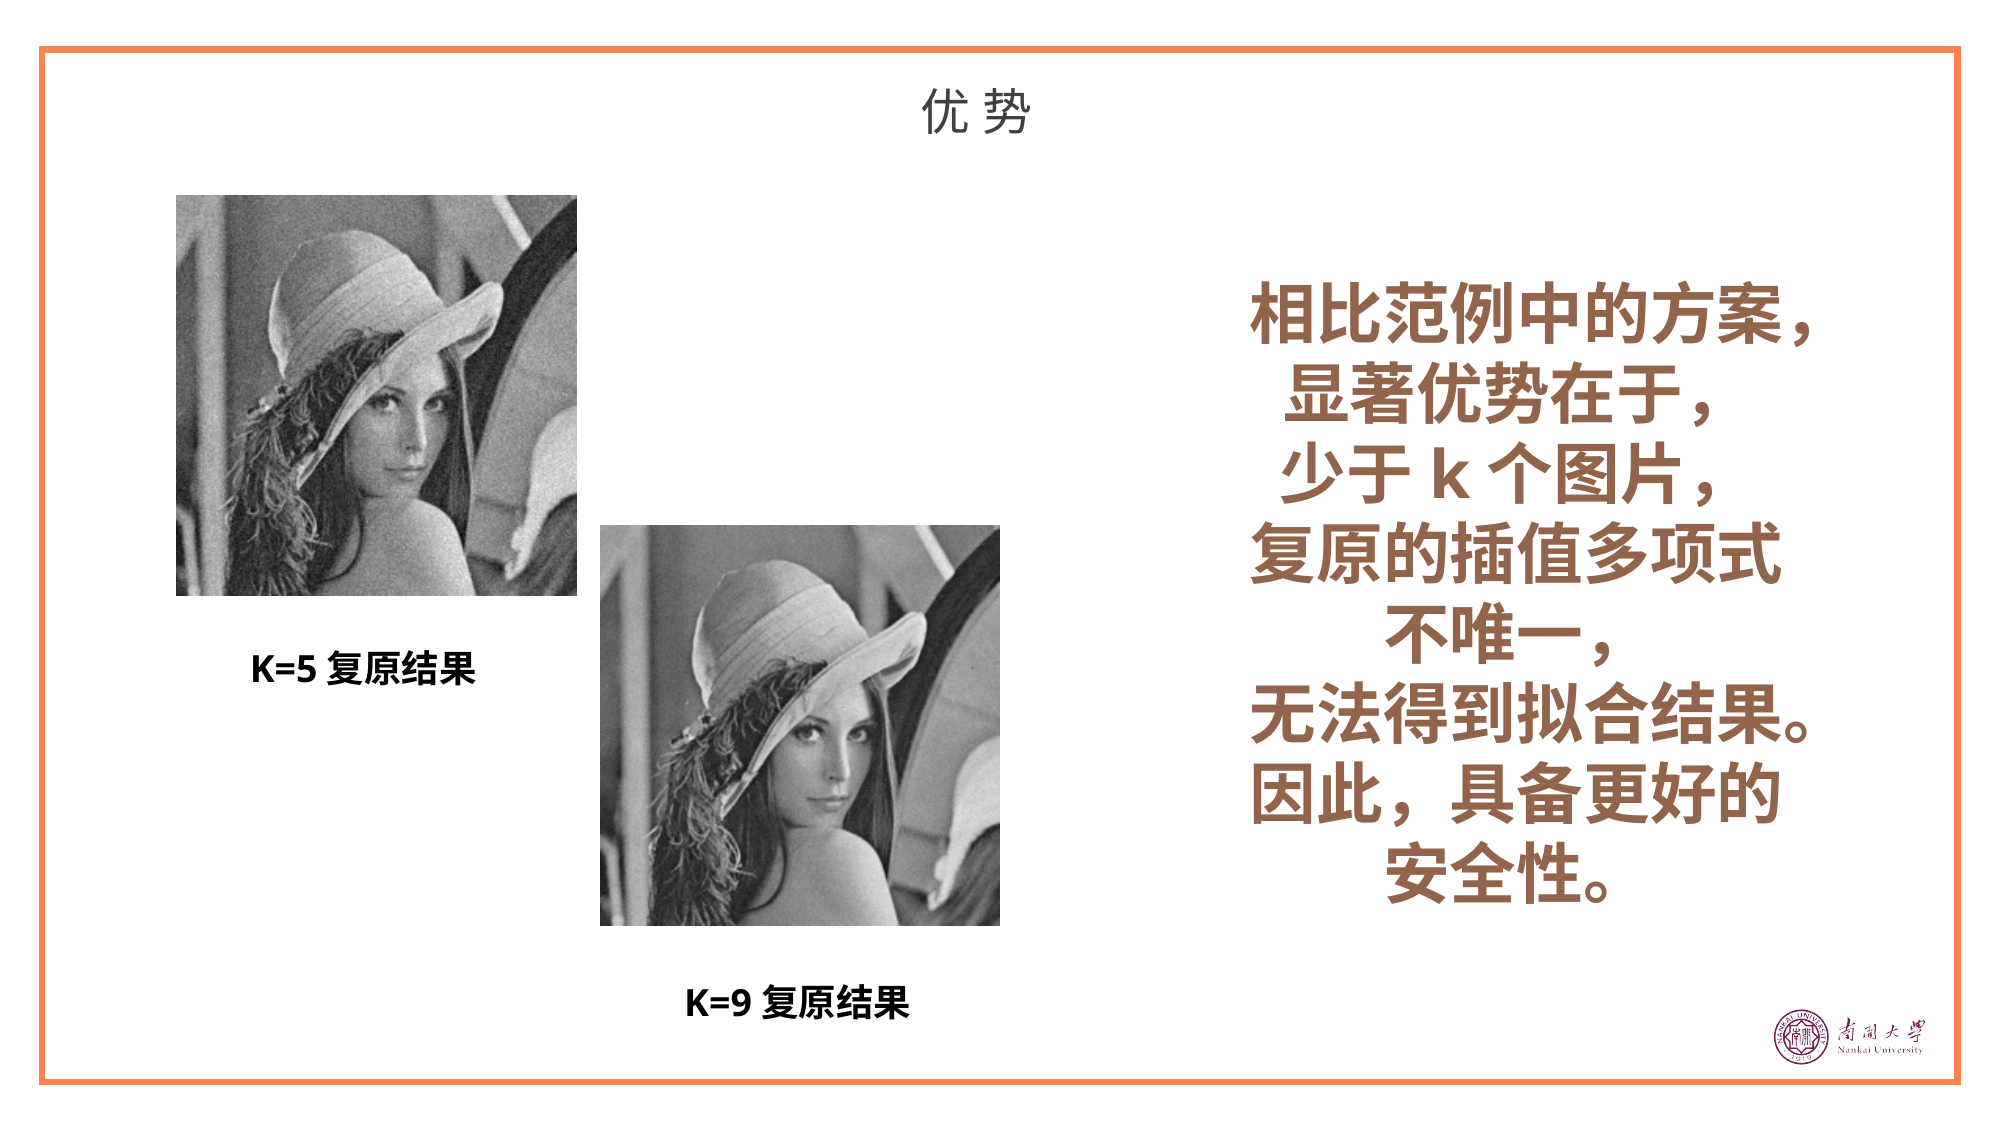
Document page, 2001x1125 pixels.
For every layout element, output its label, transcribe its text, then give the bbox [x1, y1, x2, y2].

text_box K=9复原结果 [669, 971, 977, 1031]
text_box K=5复原结果 [234, 637, 518, 698]
text_box 优势 [669, 80, 1284, 141]
picture [1761, 970, 1937, 1104]
picture [599, 525, 1000, 926]
picture [176, 195, 577, 596]
text_box 相比范例中的方案，显著优势在于， 少于k个图片， 复原的插值多项式不唯一， 无法得到拟合结果。 因此，具备更好的安全性。 [1209, 264, 1824, 920]
